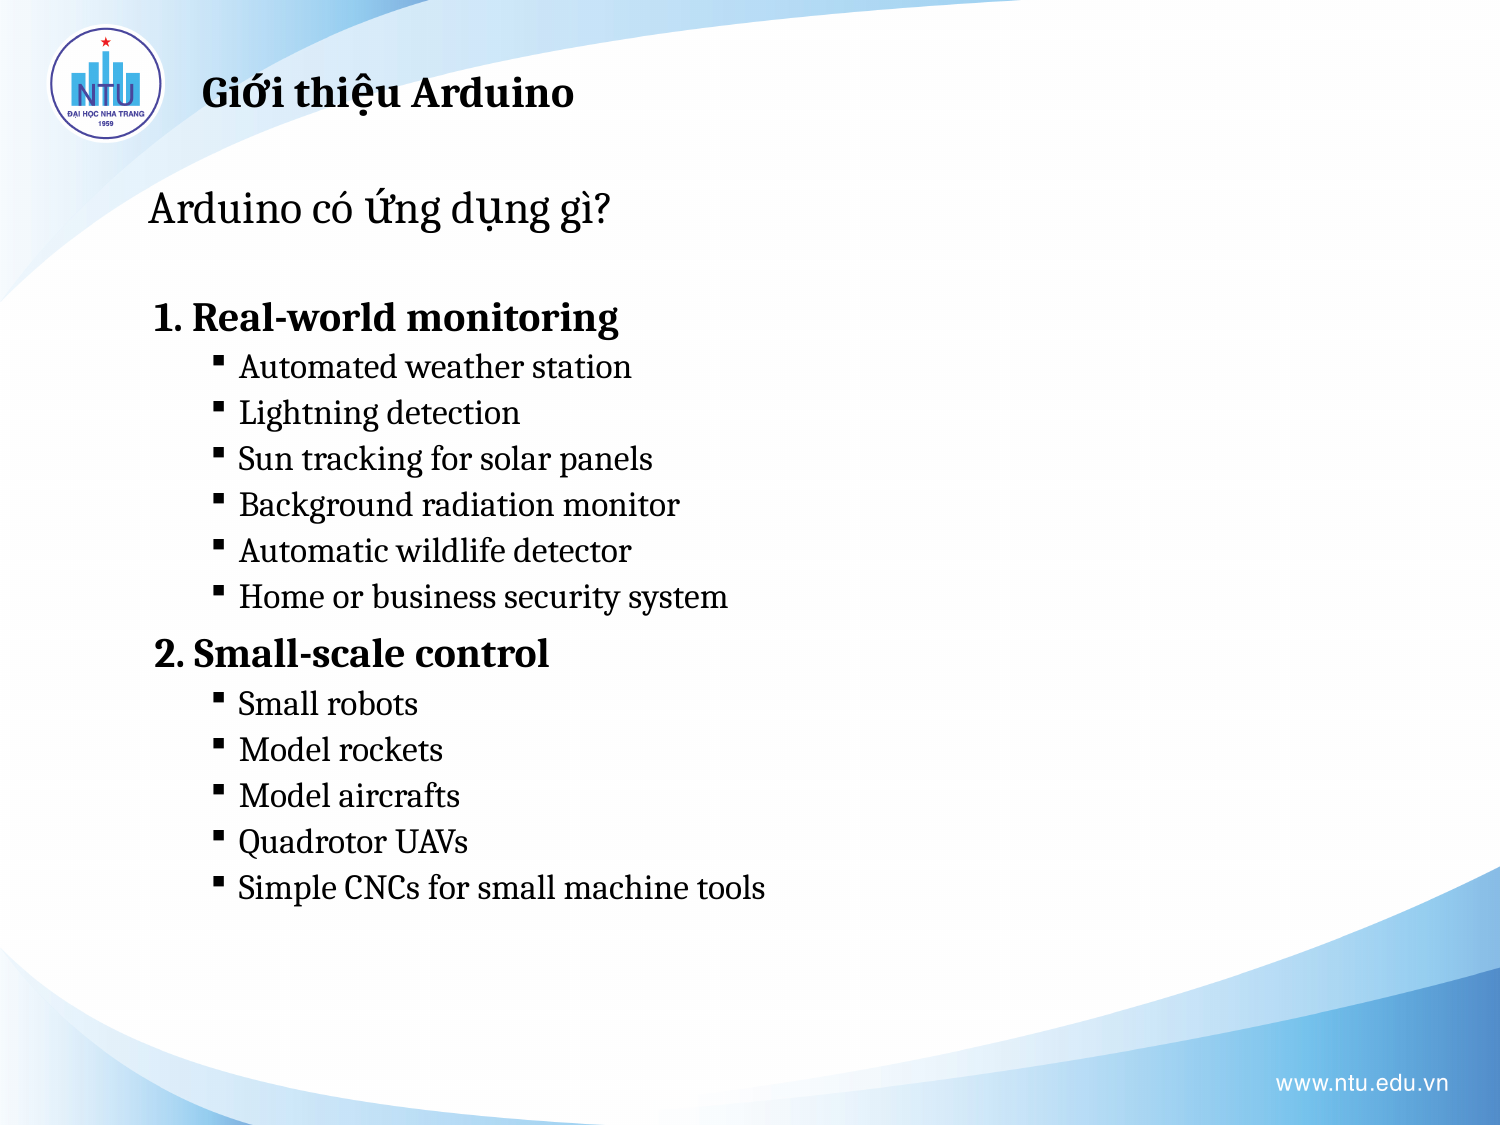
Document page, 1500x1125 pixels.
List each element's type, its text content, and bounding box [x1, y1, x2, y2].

text_box Giới thiệu Arduino [187, 62, 624, 125]
title Arduino có ứng dụng gì? [133, 99, 1428, 318]
list 1. Real-world monitoring Automated weather station Lightning detection Sun tracking for solar panels Background radiation monitor Automatic wildlife detector Home or business security system 2. Small-scale control Small robots Model rockets Model aircrafts Quadrotor UAVs Simple CNCs for small machine tools [139, 287, 1318, 1002]
picture [0, 0, 1500, 1125]
